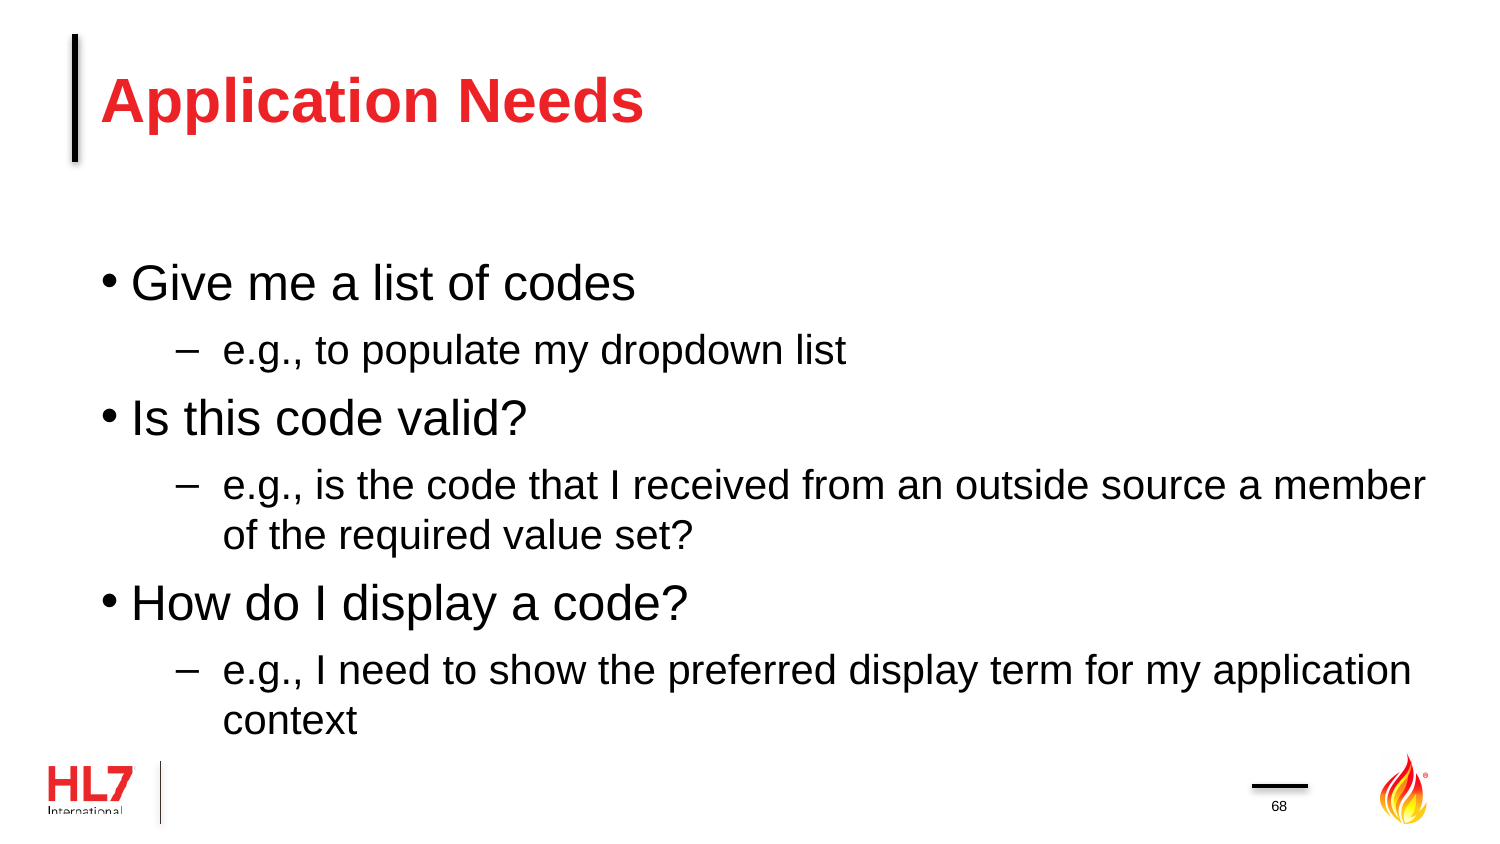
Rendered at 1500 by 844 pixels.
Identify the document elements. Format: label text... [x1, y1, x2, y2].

title Application Needs [100, 33, 1451, 163]
slide_number 68 [1257, 788, 1302, 815]
list Give me a list of codes e.g., to populate my dropdown list Is this code valid? e.g., is the code that I received from an outside source a member of the required value set? How do I display a code? e.g., I need to show the preferred display term for my application context [100, 250, 1451, 731]
picture [1380, 753, 1428, 824]
